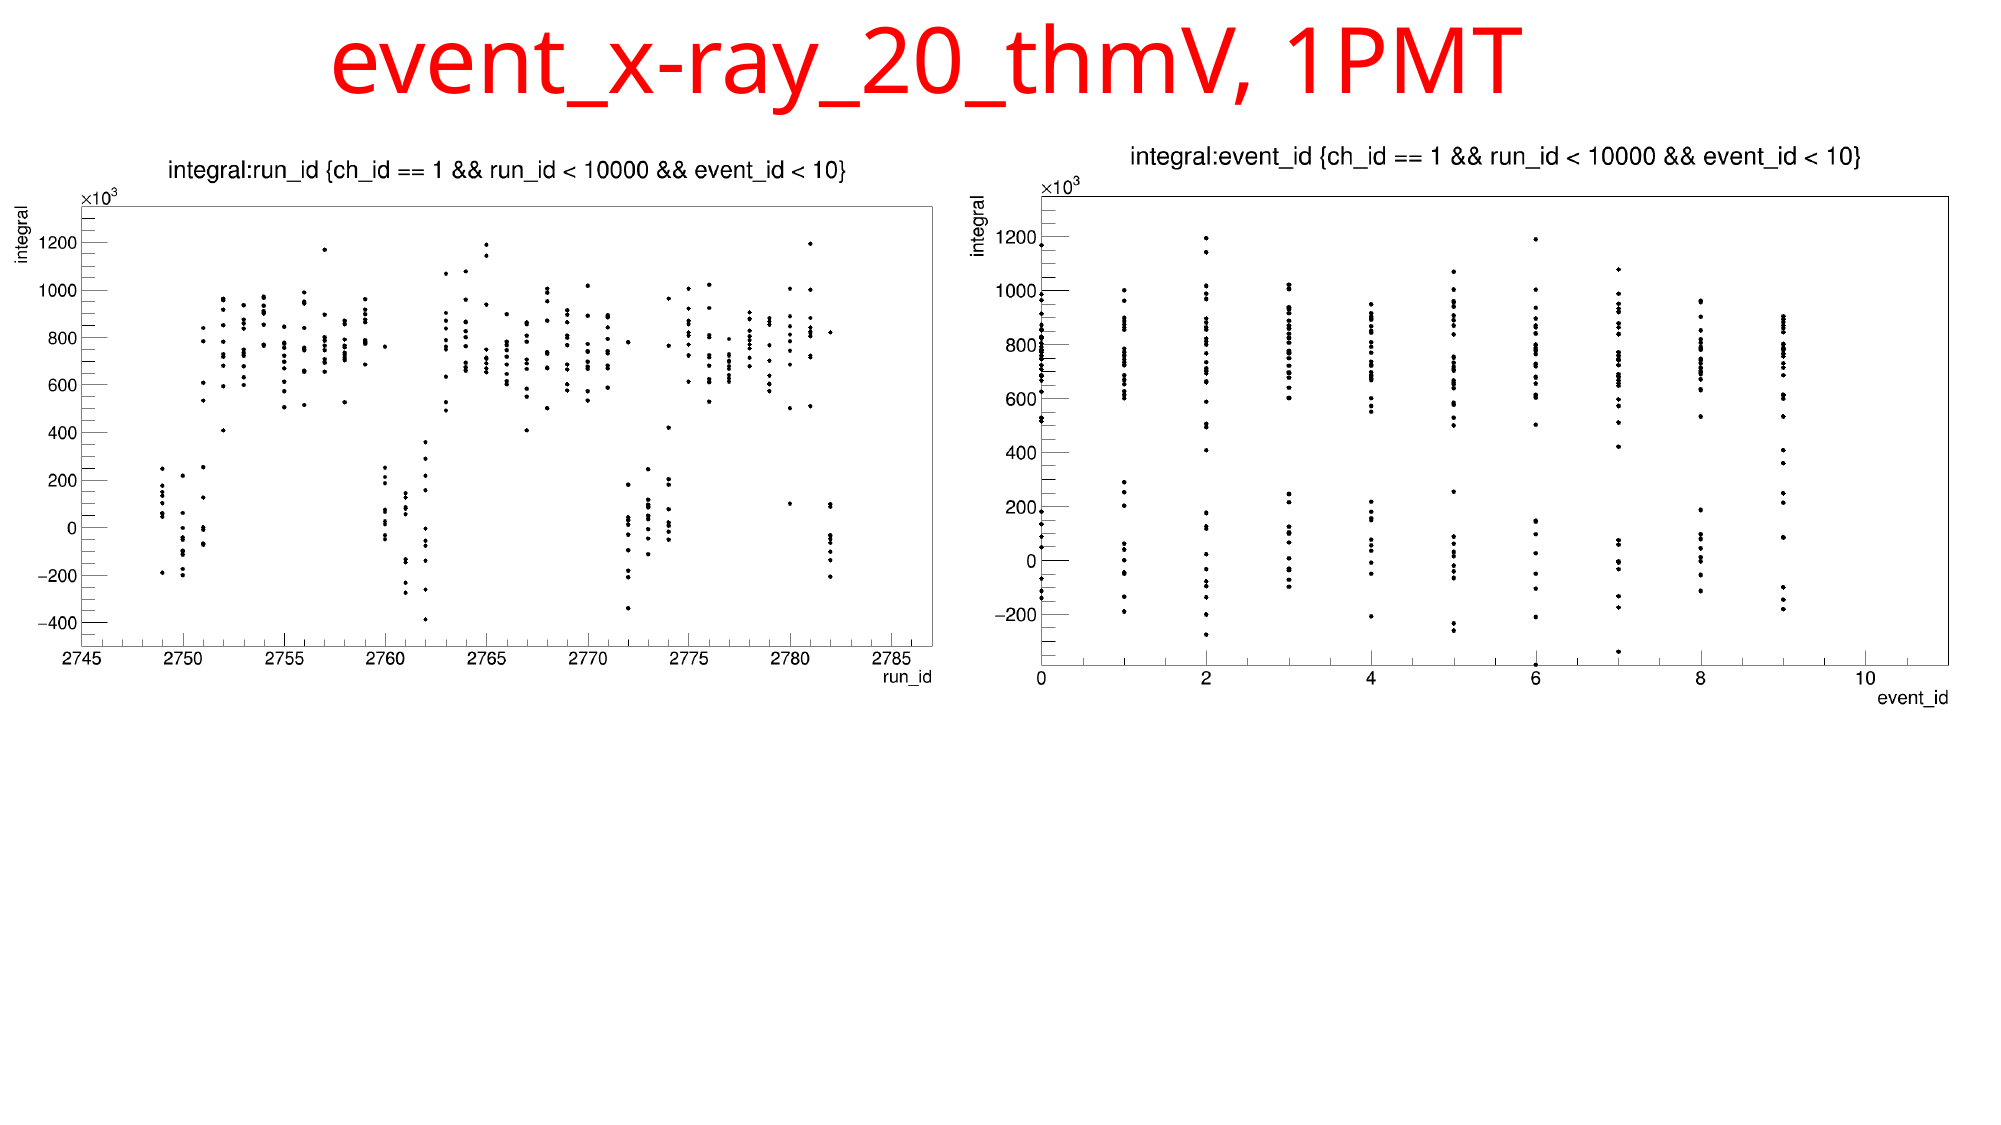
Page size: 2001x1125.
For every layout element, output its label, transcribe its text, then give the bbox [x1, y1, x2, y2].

picture [965, 141, 1955, 710]
title event_x-ray_20_thmV, 1PMT [0, 0, 1853, 129]
picture [12, 157, 947, 694]
